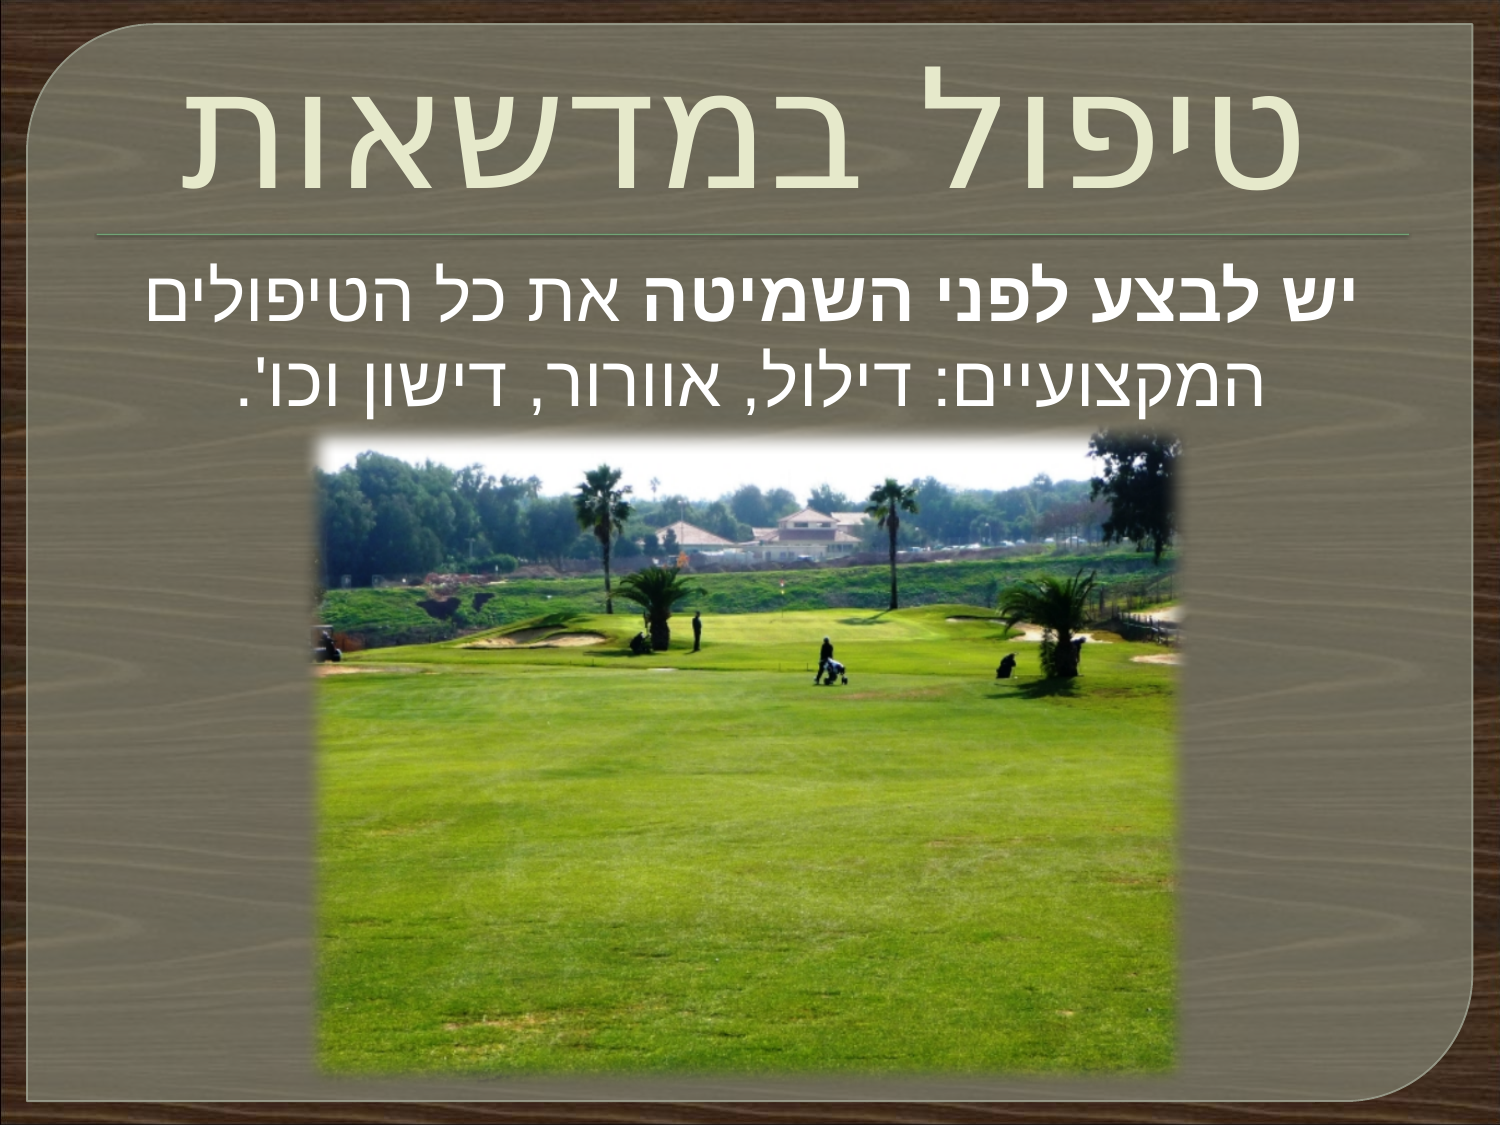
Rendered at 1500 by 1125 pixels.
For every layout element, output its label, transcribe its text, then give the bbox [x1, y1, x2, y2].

text_box יש לבצע לפני השמיטה את כל הטיפולים המקצועיים: דילול, אוורור, דישון וכו'. [11, 243, 1493, 429]
picture [0, 0, 1500, 1125]
title טיפול במדשאות [75, 41, 1425, 230]
